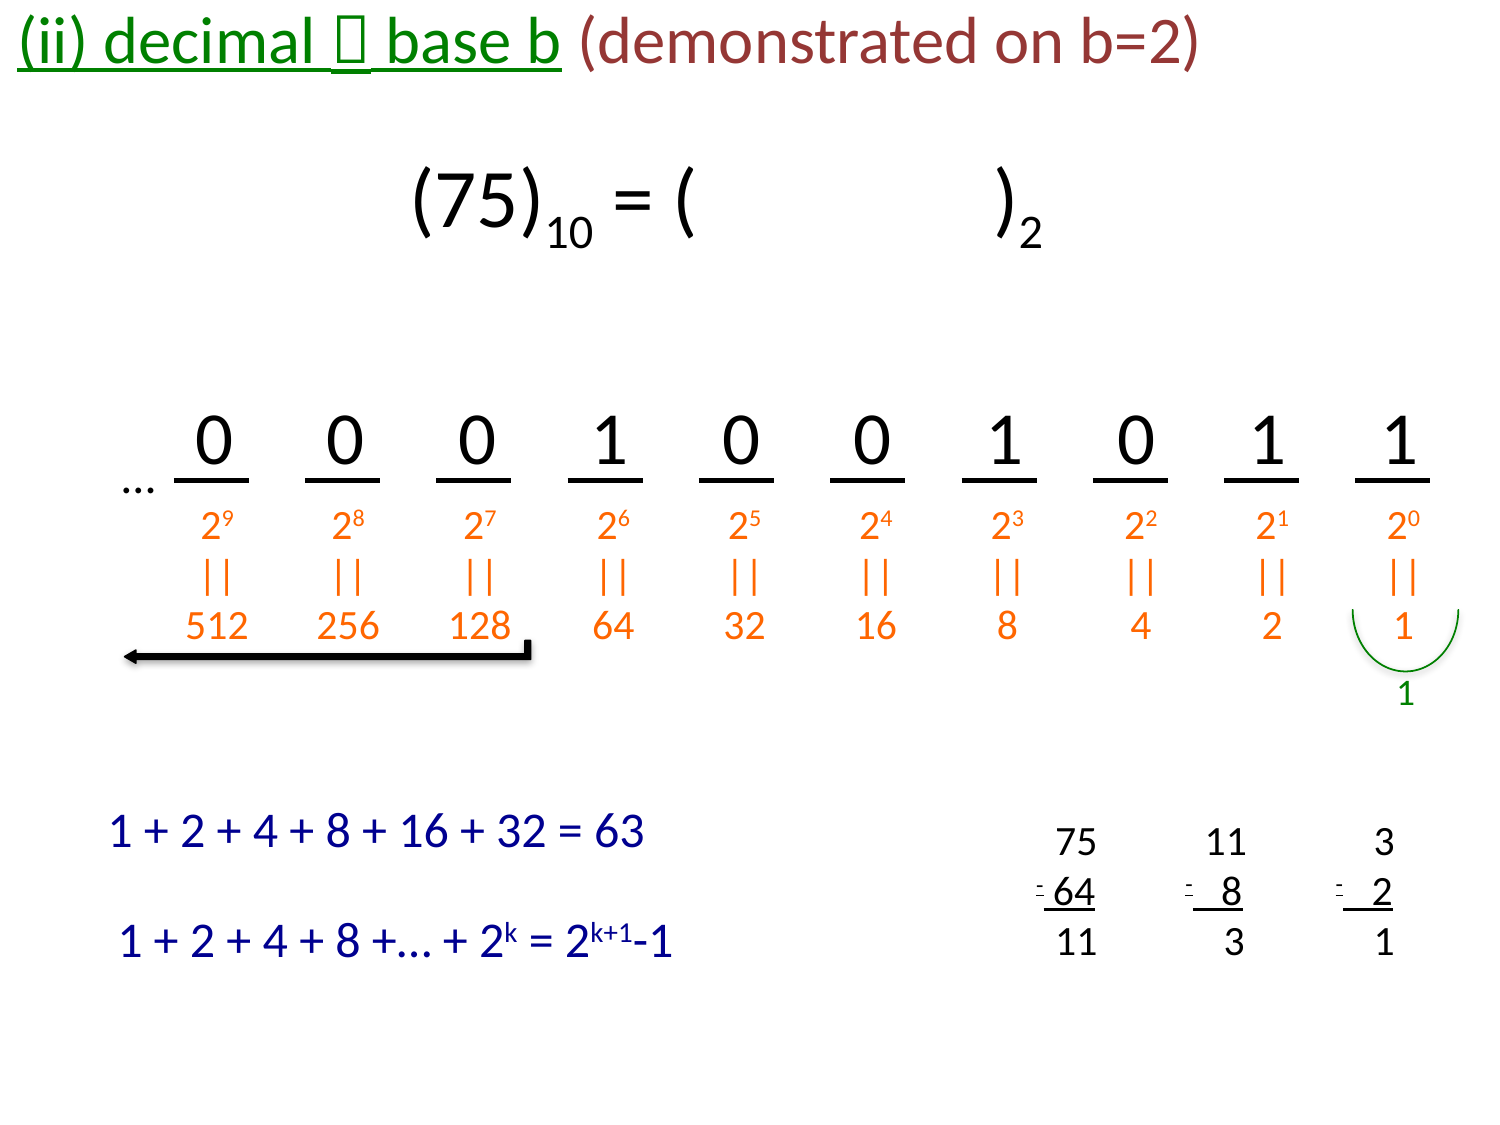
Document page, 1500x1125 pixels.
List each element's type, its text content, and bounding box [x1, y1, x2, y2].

text_box 28 || 256 [299, 490, 397, 651]
text_box 1 + 2 + 4 + 8 +… + 2k = 2k+1-1 [102, 900, 935, 975]
text_box [123, 639, 532, 664]
text_box 25 || 32 [695, 490, 794, 656]
text_box 0 0 0 1 0 0 1 0 1 1 [171, 374, 1456, 489]
text_box 27 || 128 [431, 490, 529, 651]
text_box 29 || 512 [168, 490, 266, 651]
text_box 1 + 2 + 4 + 8 + 16 + 32 = 63 [92, 790, 925, 866]
text_box [1351, 609, 1381, 666]
text_box … [31, 381, 1500, 530]
list (75)10 = (1001011)2 [319, 136, 1144, 285]
text_box 21 || 2 [1223, 490, 1321, 656]
text_box 24 || 16 [827, 490, 925, 656]
text_box 23 || 8 [958, 490, 1057, 656]
text_box 20 || 1 [1354, 490, 1453, 656]
text_box 75 - 64 11 [1021, 806, 1127, 972]
text_box 26 || 64 [564, 490, 662, 656]
text_box [1434, 609, 1460, 660]
text_box 3 - 2 1 [1320, 806, 1427, 972]
text_box 11 - 8 3 [1170, 806, 1277, 972]
text_box 1 [1381, 660, 1491, 721]
title (ii) decimal  base b (demonstrated on b=2) [2, 0, 1353, 131]
text_box 22 || 4 [1092, 490, 1190, 656]
